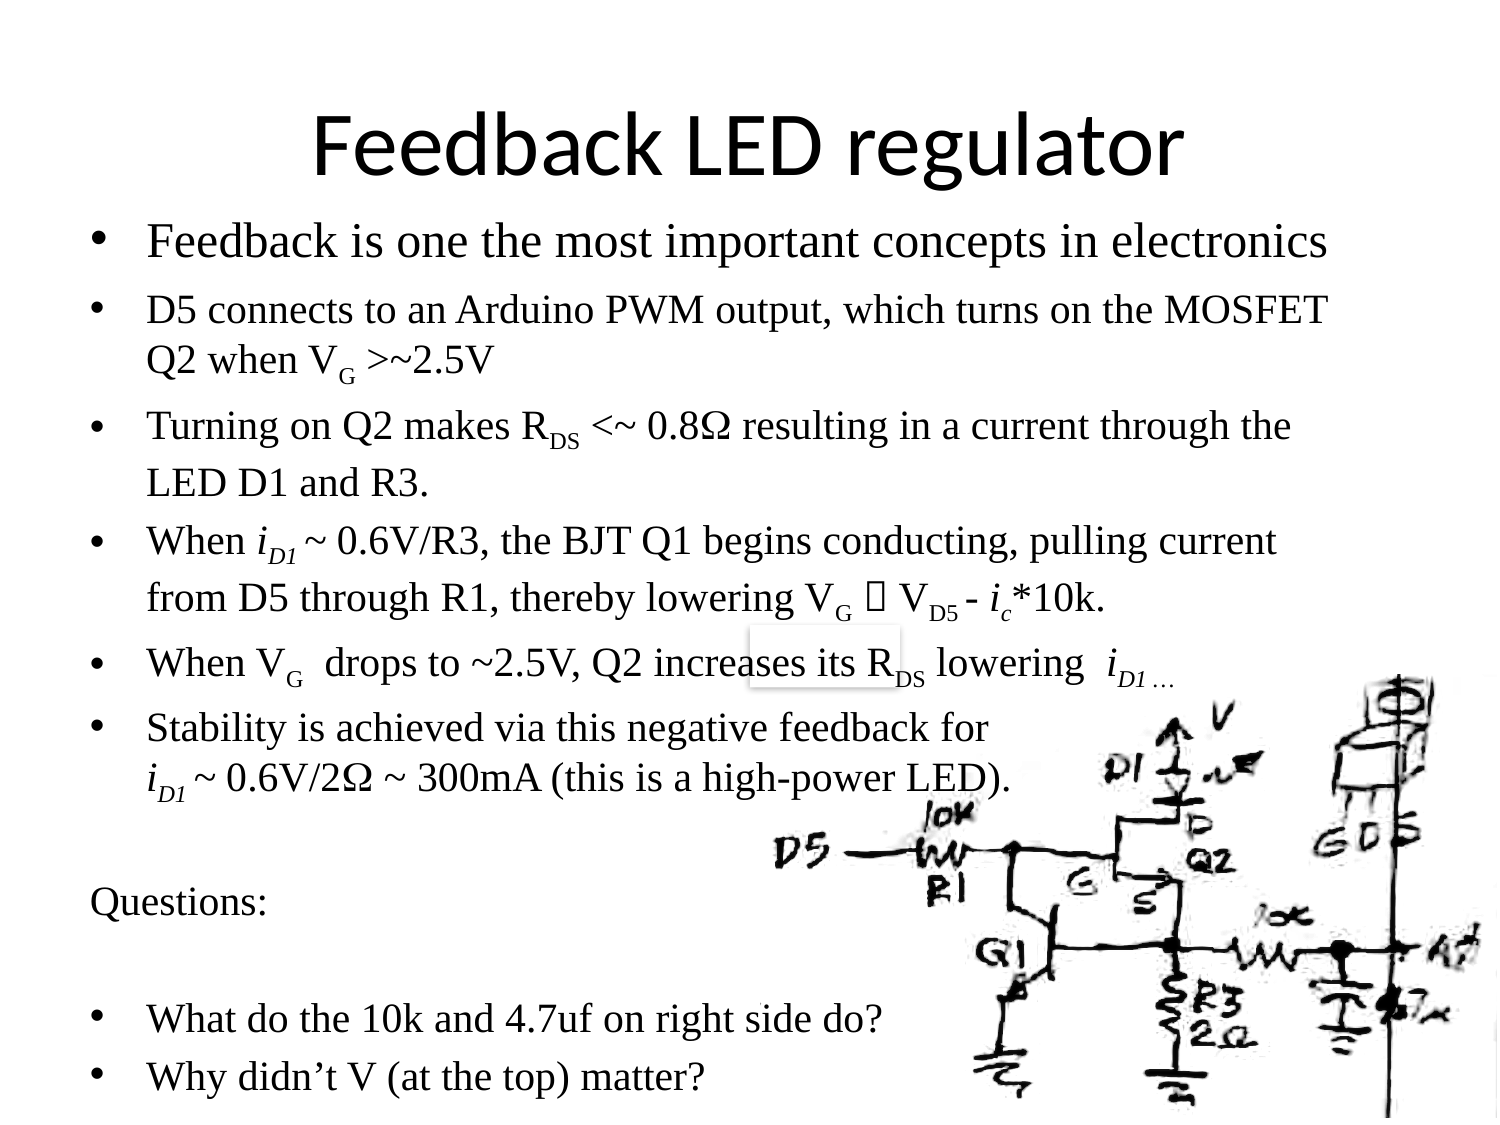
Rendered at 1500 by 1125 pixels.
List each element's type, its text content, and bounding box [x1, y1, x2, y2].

text_box D5 connects to an Arduino PWM output, which turns on the MOSFET Q2 when VG >~2.5V Turning on Q2 makes RDS <~ 0.8W resulting in a current through the LED D1 and R3. When iD1 ~ 0.6V/R3, the BJT Q1 begins conducting, pulling current from D5 through R1, thereby lowering VG  VD5 - ic*10k. When VG drops to ~2.5V, Q2 increases its RDS lowering iD1 … Stability is achieved via this negative feedback for iD1 ~ 0.6V/2W ~ 300mA (this is a high-power LED). Questions: What do the 10k and 4.7uf on right side do? Why didn’t V (at the top) matter? [75, 274, 1375, 1125]
picture [760, 674, 1497, 1118]
title Feedback LED regulator [74, 44, 1426, 199]
list Feedback is one the most important concepts in electronics [74, 199, 1426, 1006]
